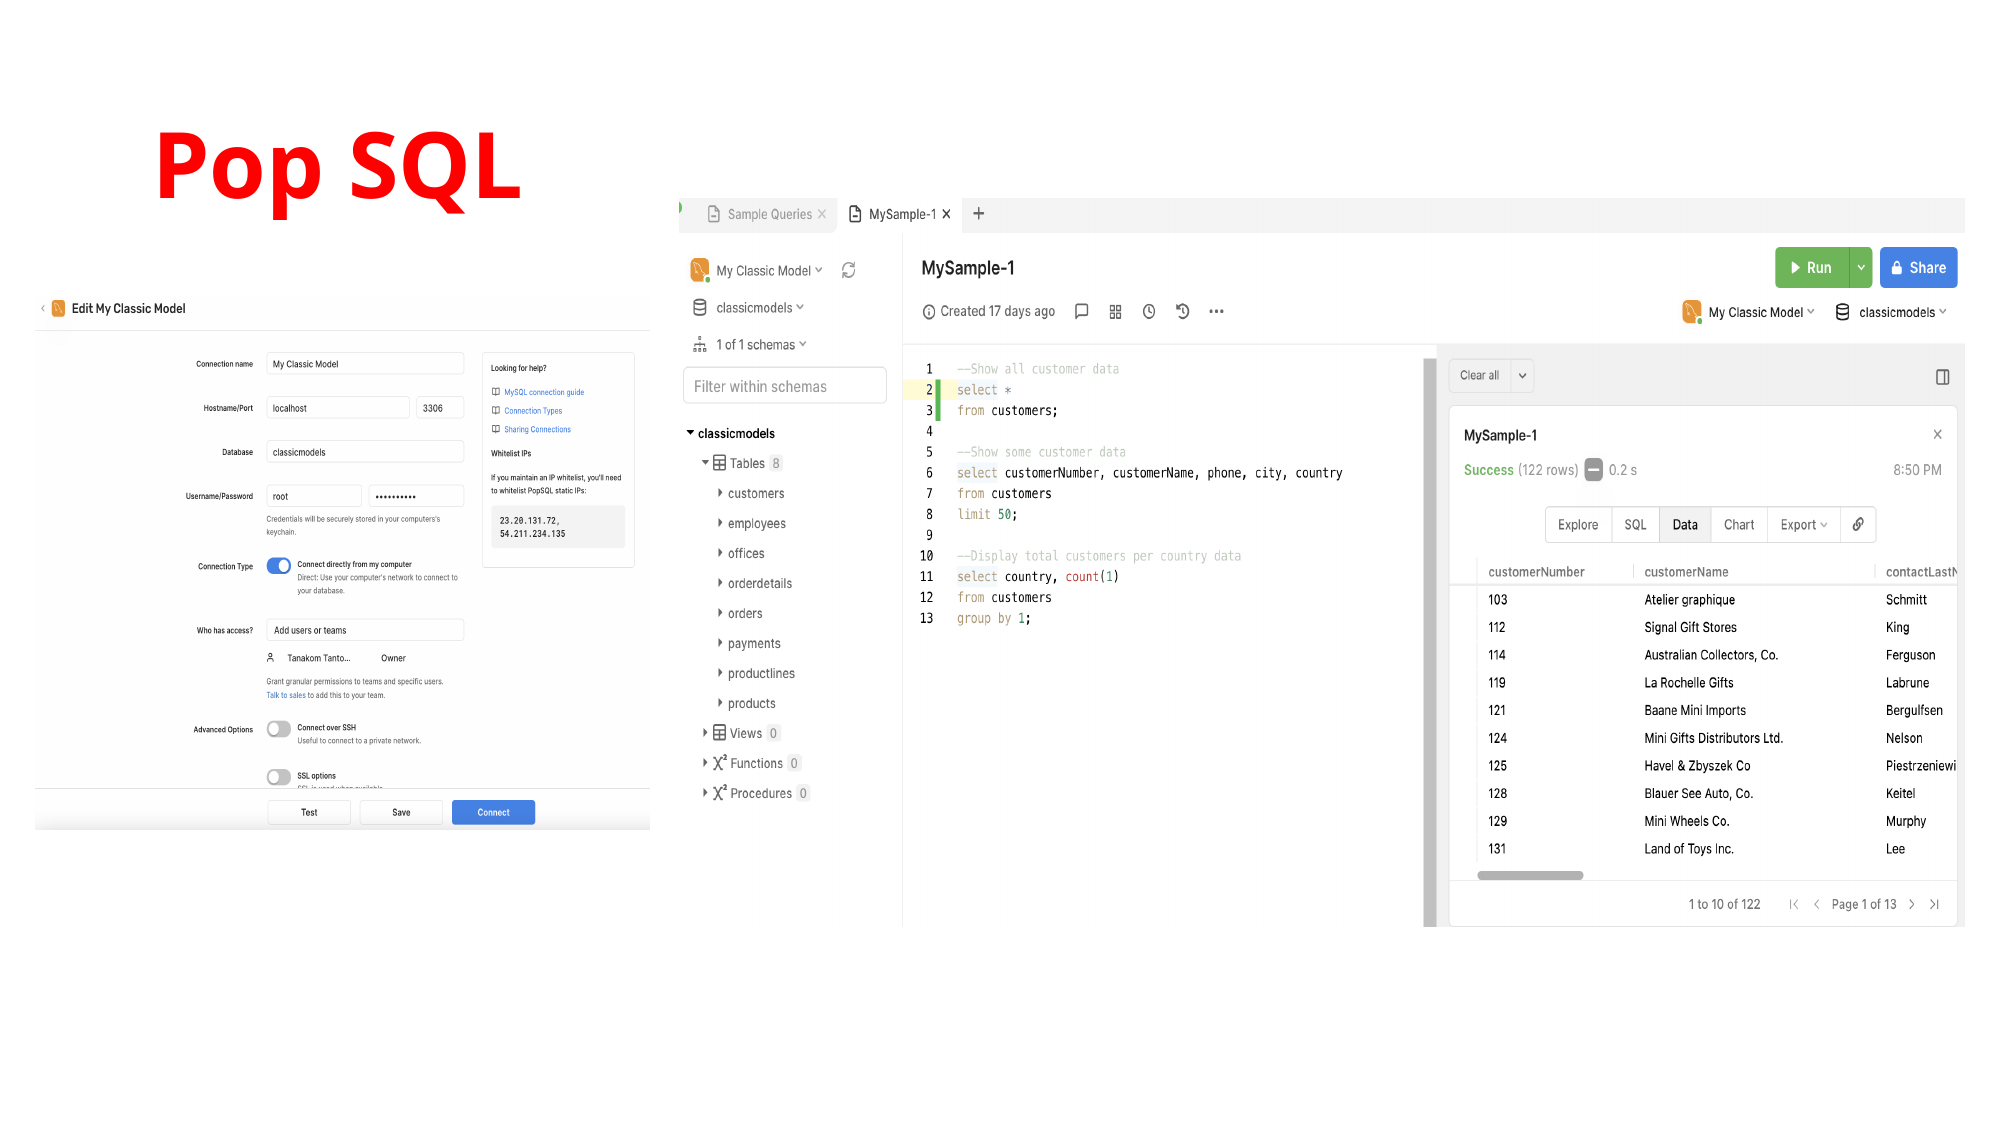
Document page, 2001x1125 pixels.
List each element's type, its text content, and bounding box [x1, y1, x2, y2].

title Pop SQL [137, 59, 1863, 278]
picture [35, 295, 650, 830]
picture [679, 198, 1965, 927]
